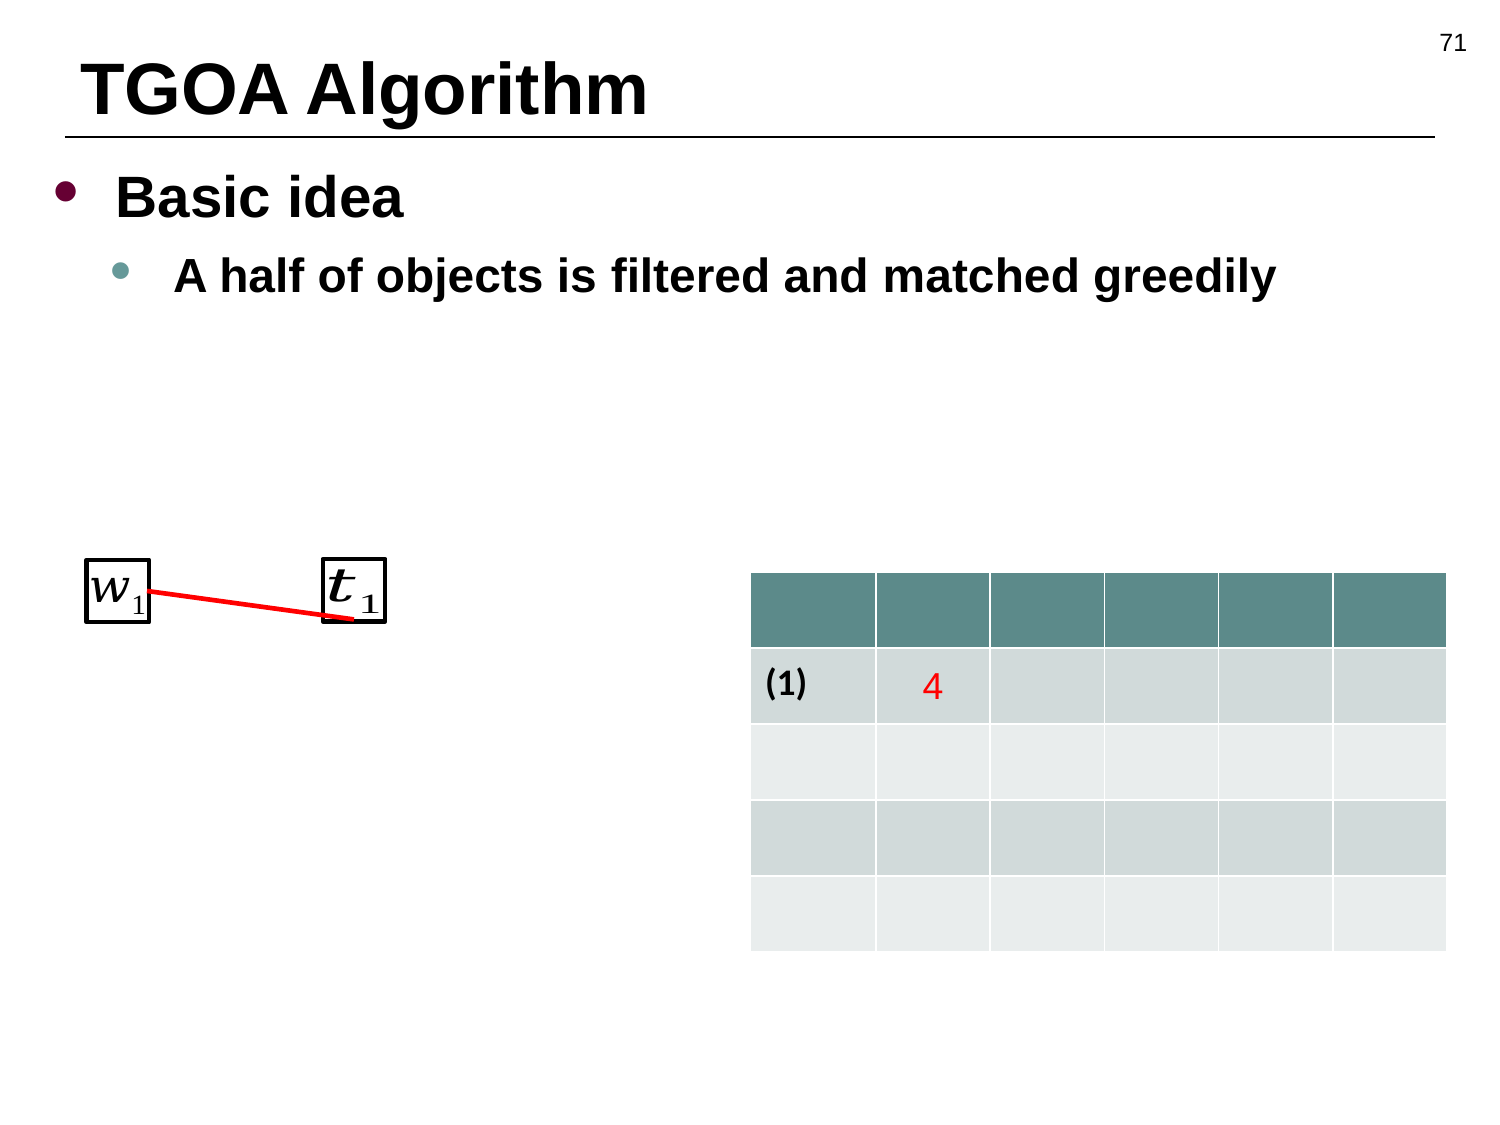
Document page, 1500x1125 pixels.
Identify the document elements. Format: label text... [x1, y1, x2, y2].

title TGOA Algorithm [64, 16, 1500, 138]
slide_number 71 [1131, 18, 1483, 62]
